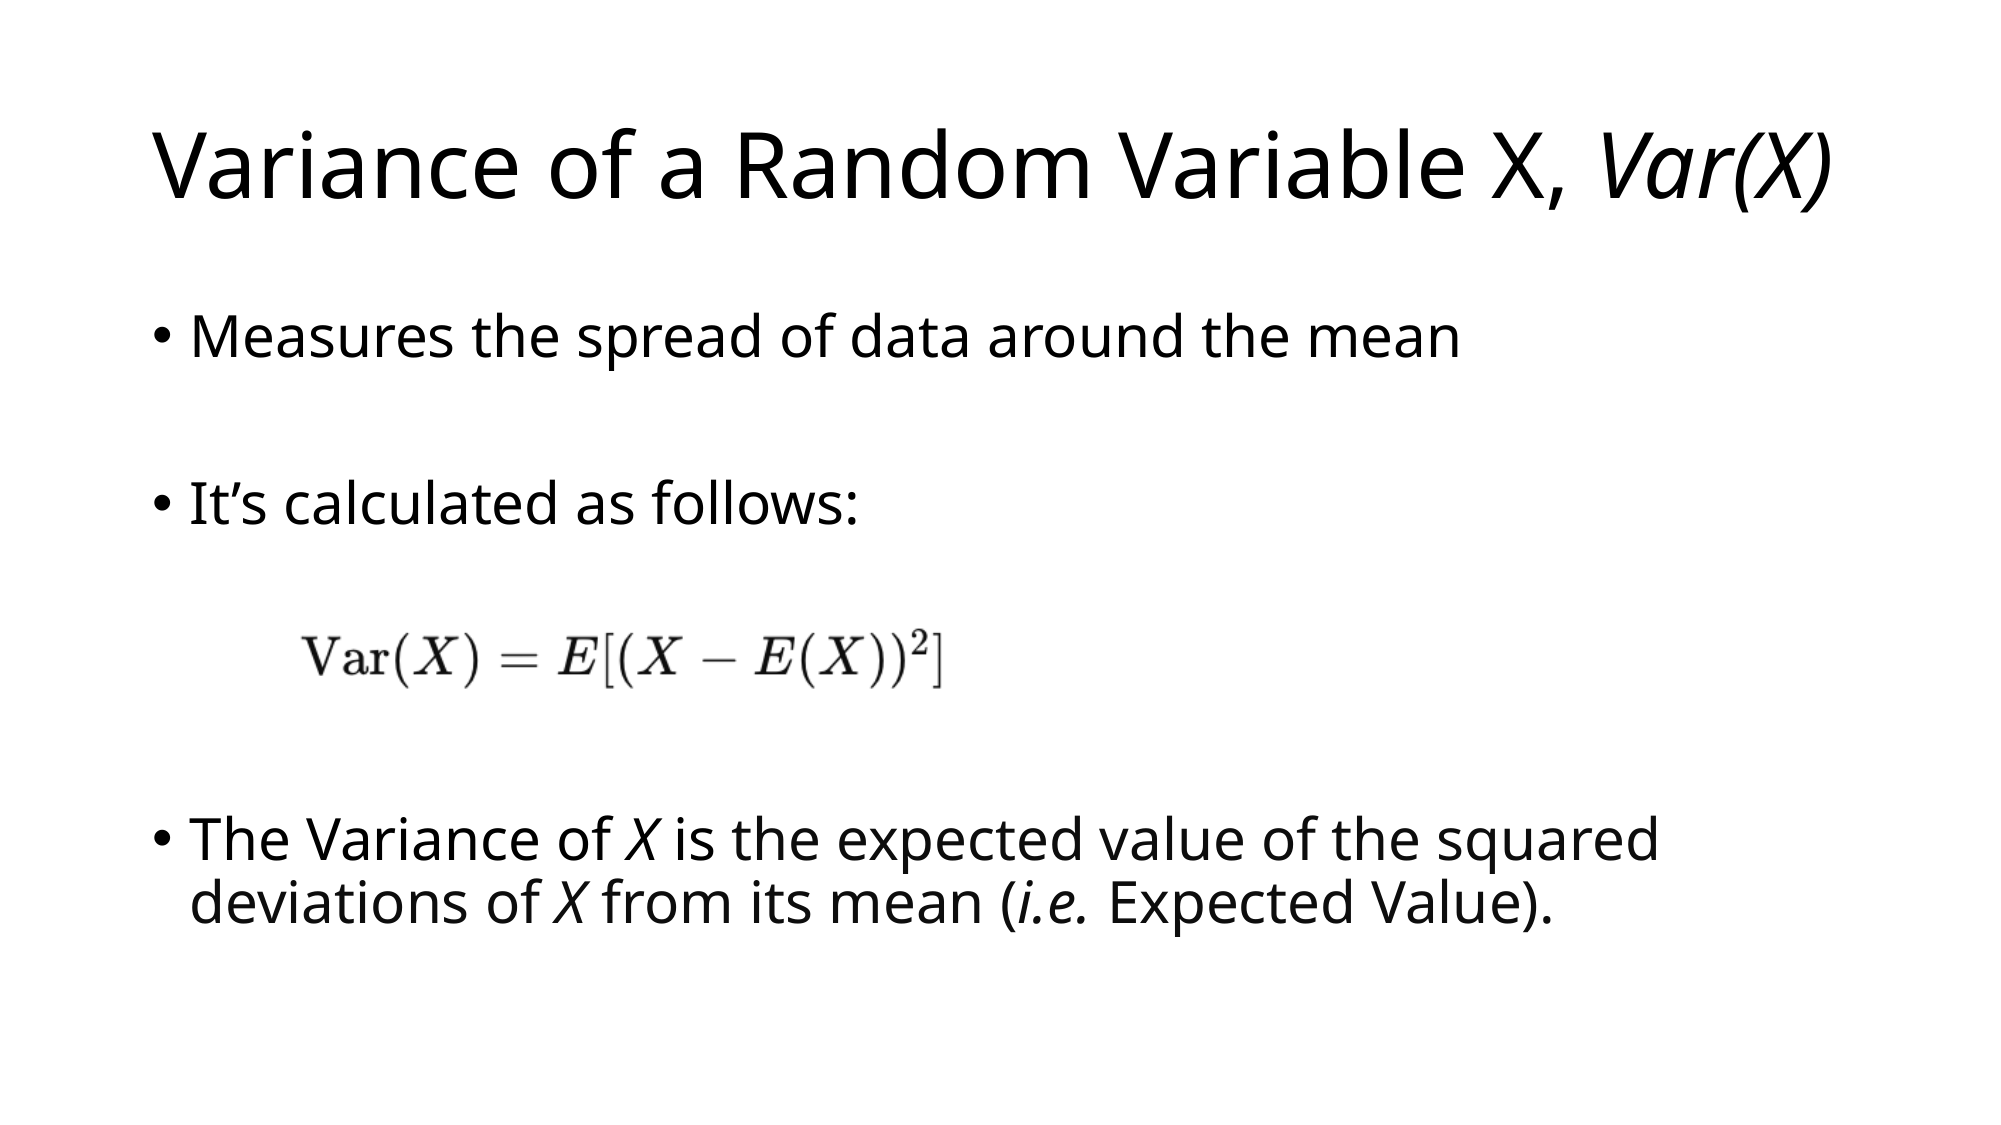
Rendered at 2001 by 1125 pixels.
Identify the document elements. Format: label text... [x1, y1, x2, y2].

title Variance of a Random Variable X, Var(X) [137, 59, 1863, 278]
picture [260, 589, 1001, 724]
list Measures the spread of data around the mean It’s calculated as follows: The Variance of X is the expected value of the squared deviations of X from its mean (i.e. Expected Value). [137, 299, 1863, 1014]
